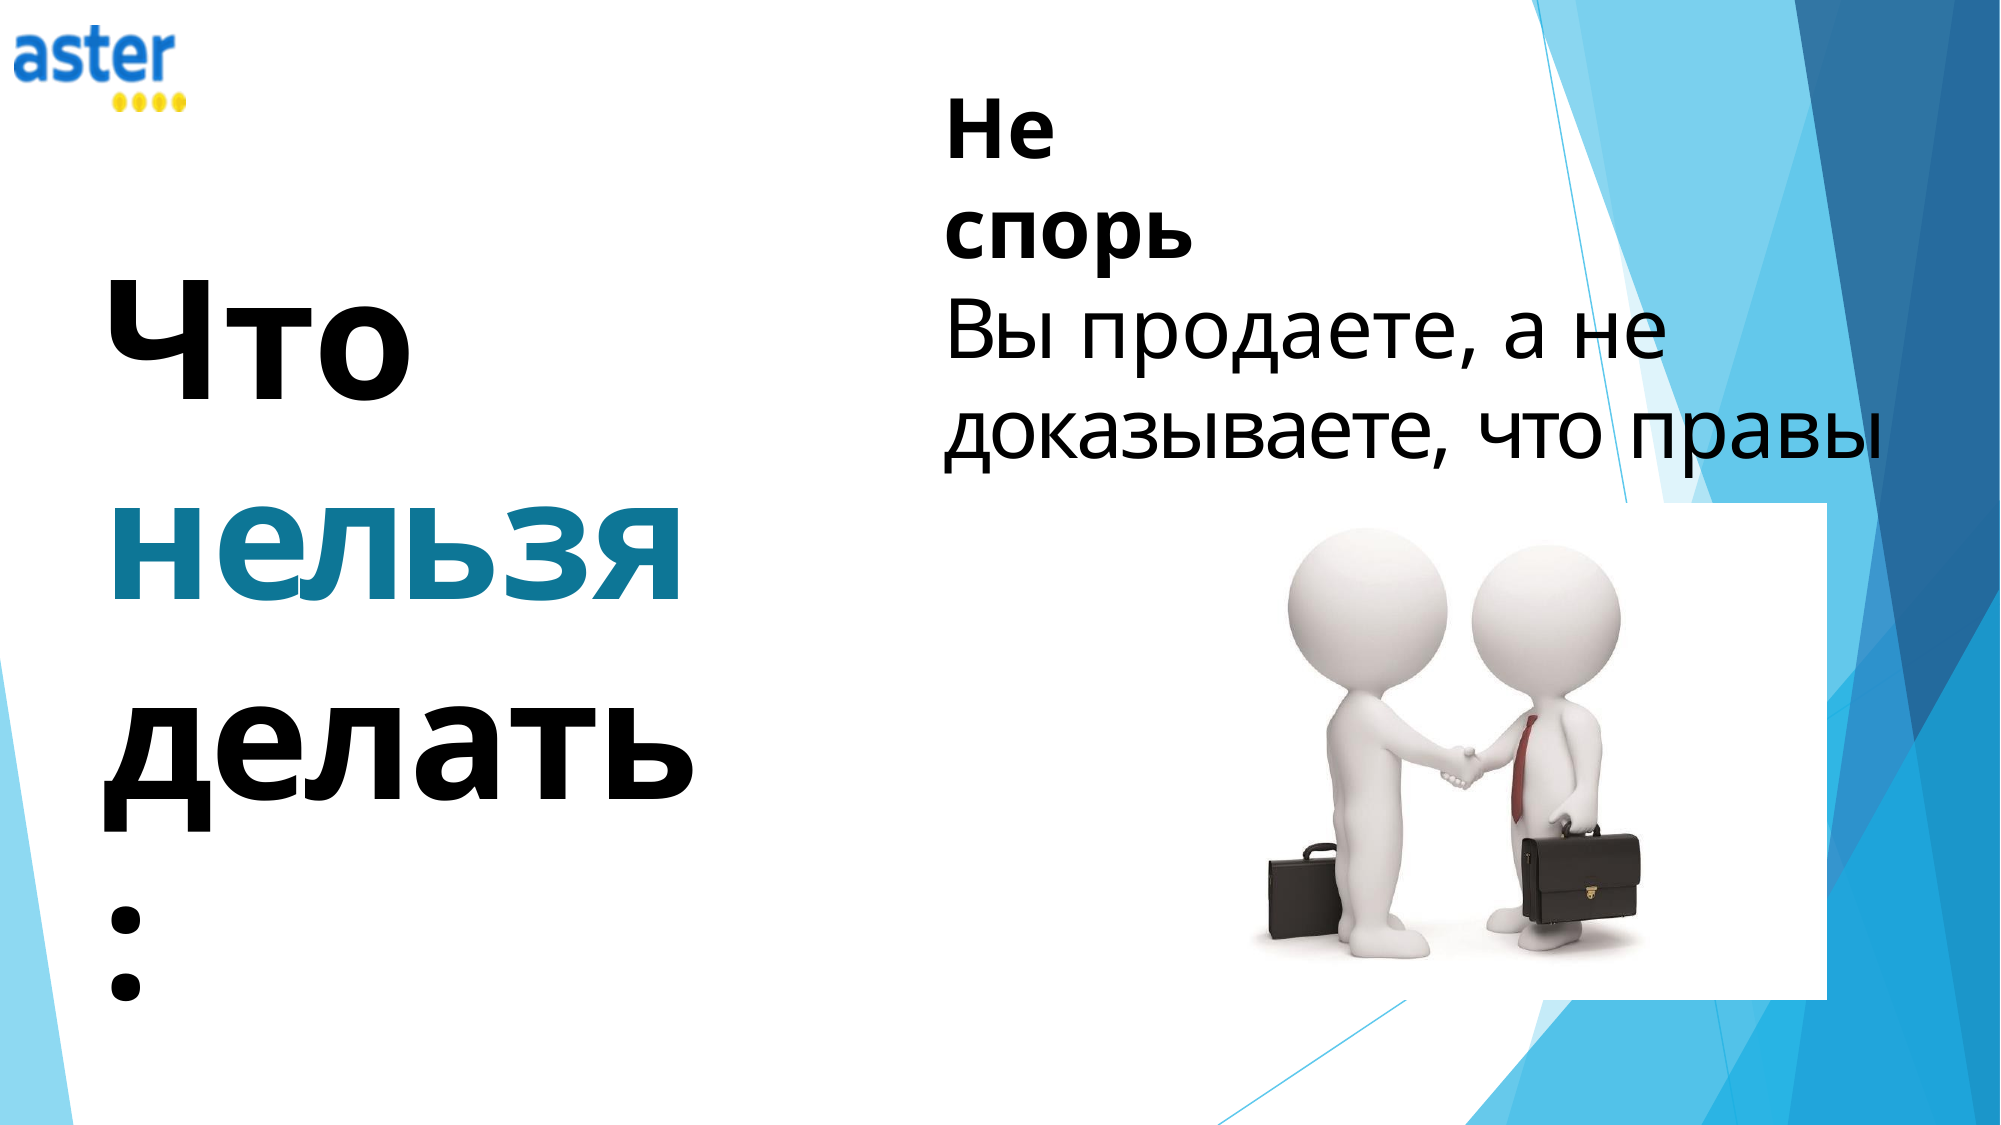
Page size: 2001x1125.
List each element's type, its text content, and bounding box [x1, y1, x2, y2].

text_box Вы продаете, а не доказываете, что правы [941, 273, 1930, 476]
picture [1121, 503, 1827, 1000]
picture [14, 25, 186, 113]
text_box Не спорь [941, 73, 1328, 273]
title Что нельзя делать: [100, 231, 745, 1033]
